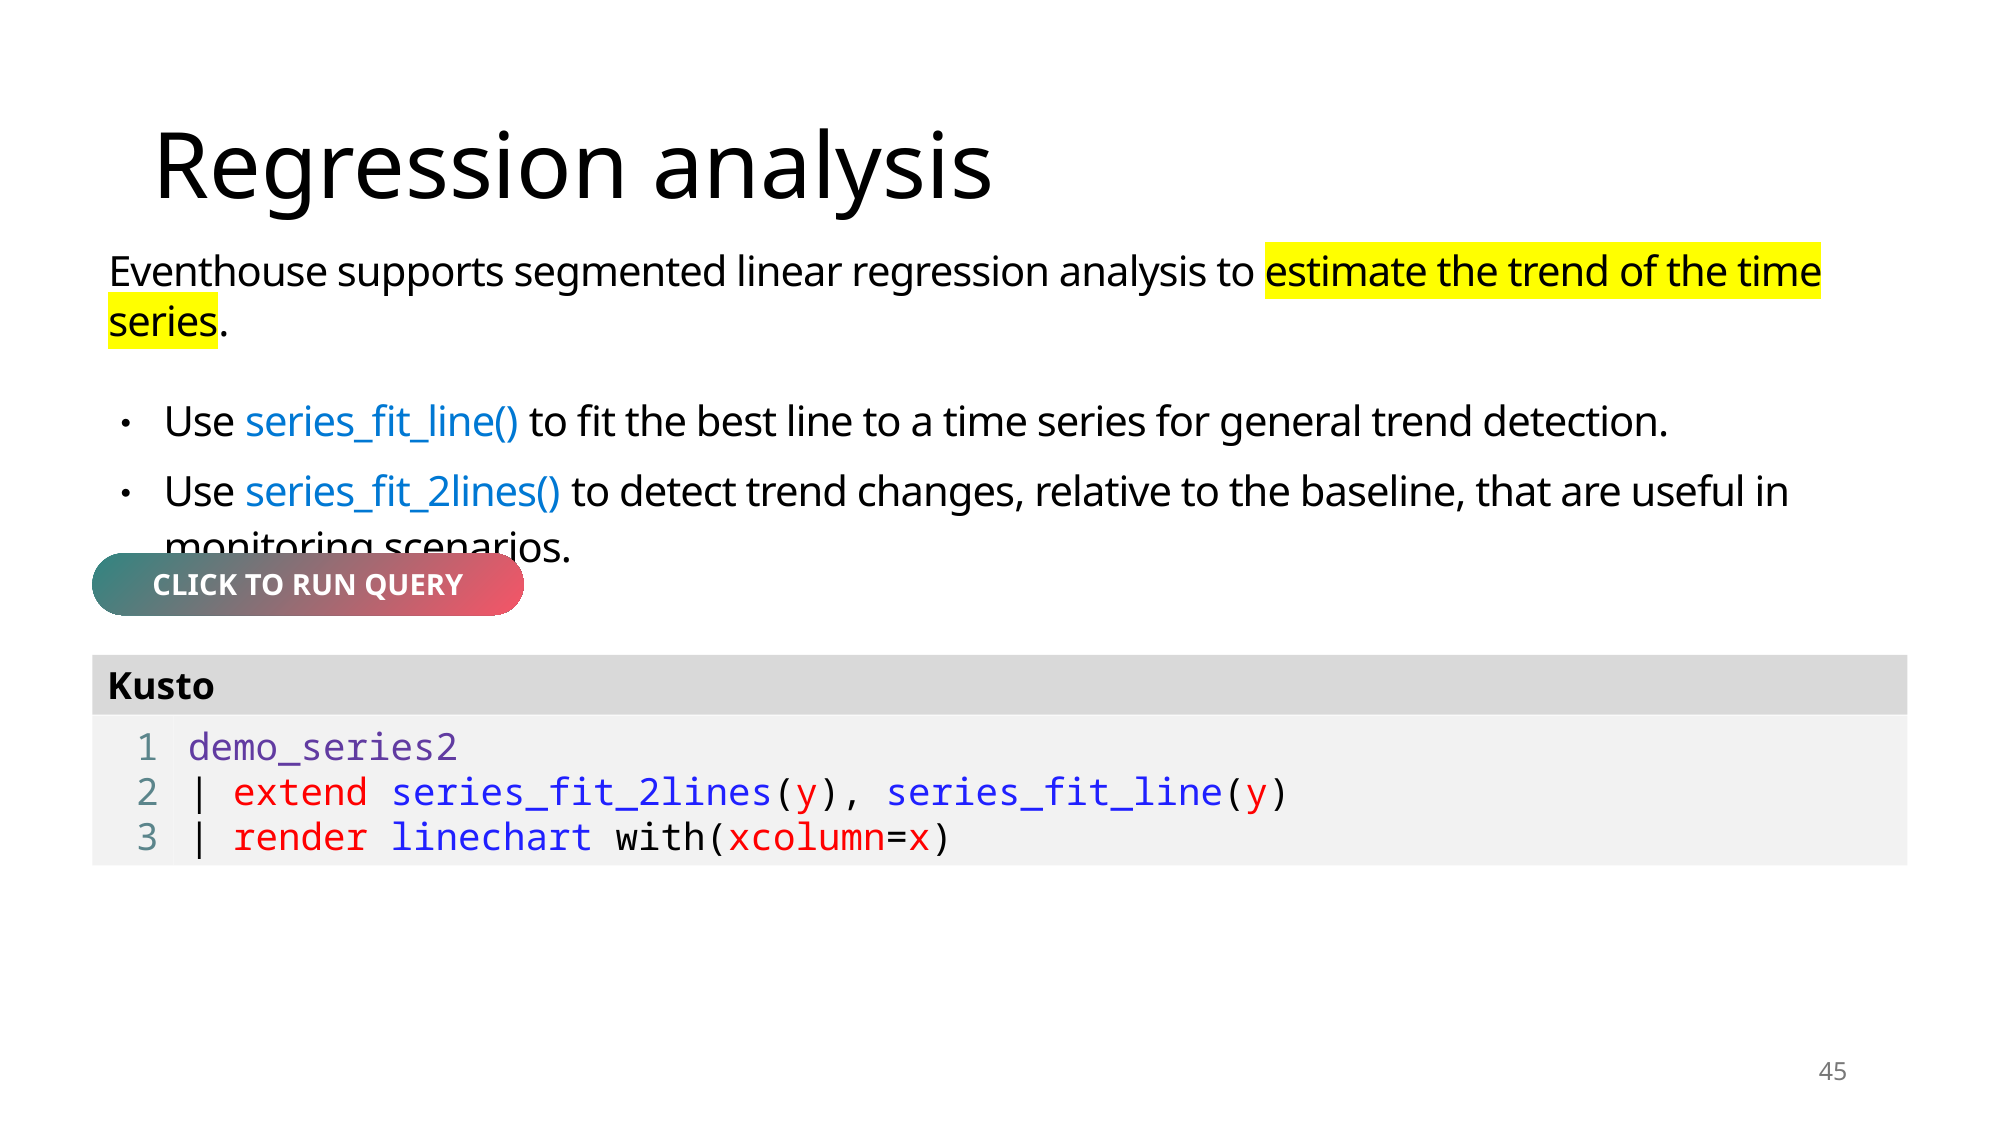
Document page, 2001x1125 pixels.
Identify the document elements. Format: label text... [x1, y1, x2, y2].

slide_number 45 [1412, 1042, 1863, 1103]
text_box CLICK TO RUN QUERY [92, 553, 524, 616]
text_box demo_series2 | extend series_fit_2lines(y), series_fit_line(y) | render linechart with(xcolumn=x) [174, 715, 1908, 866]
text_box Kusto [92, 654, 1908, 715]
title Regression analysis [137, 59, 1863, 237]
text_box Eventhouse supports segmented linear regression analysis to estimate the trend of the time series. Use series_fit_line() to fit the best line to a time series for general trend detection. Use series_fit_2lines() to detect trend changes, relative to the baseline, that are useful in monitoring scenarios. [92, 237, 1907, 579]
text_box 1 2 3 [92, 715, 174, 866]
